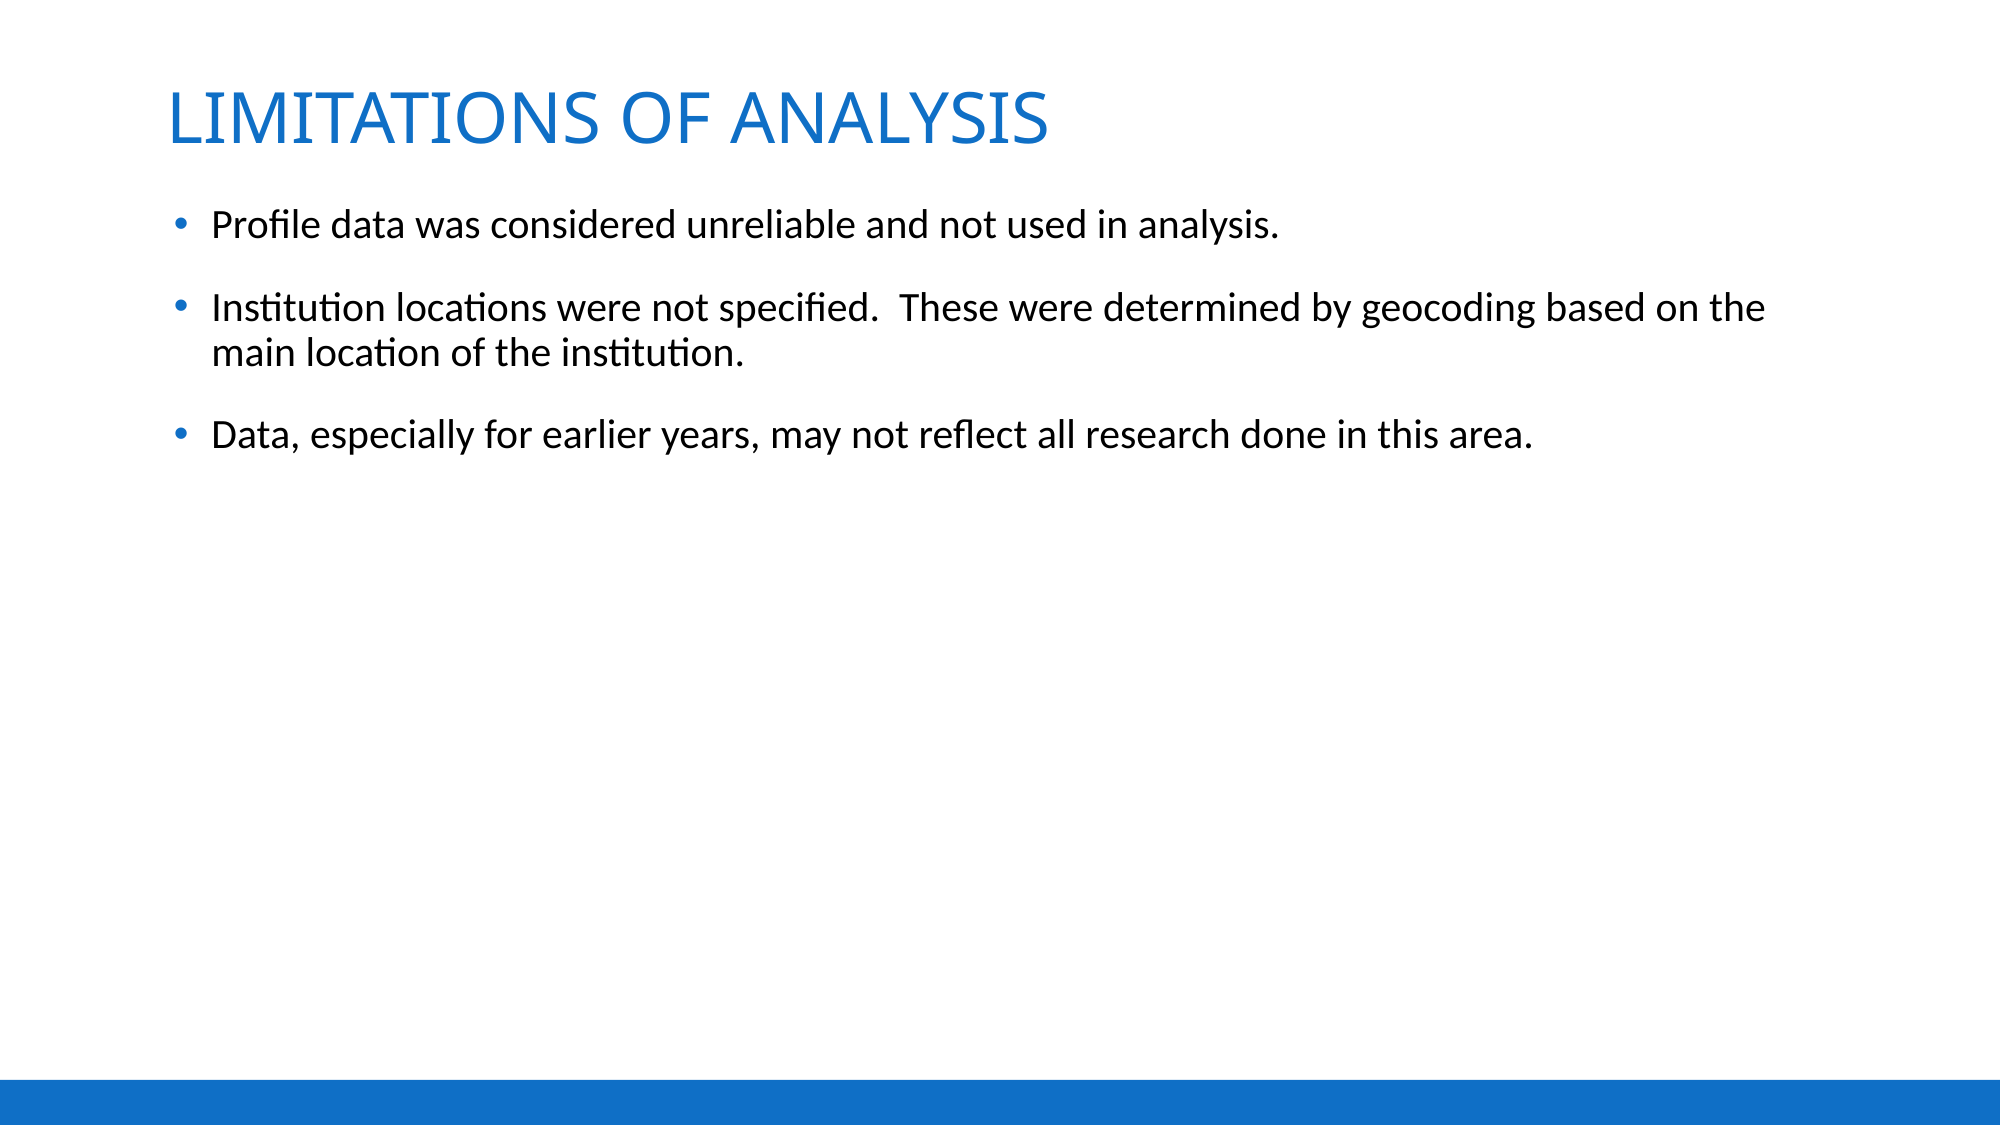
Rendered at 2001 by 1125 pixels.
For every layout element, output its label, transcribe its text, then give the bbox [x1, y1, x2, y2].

list Profile data was considered unreliable and not used in analysis. Institution locations were not specified. These were determined by geocoding based on the main location of the institution. Data, especially for earlier years, may not reflect all research done in this area. [151, 195, 1834, 1013]
title Limitations of Analysis [151, 75, 1834, 176]
